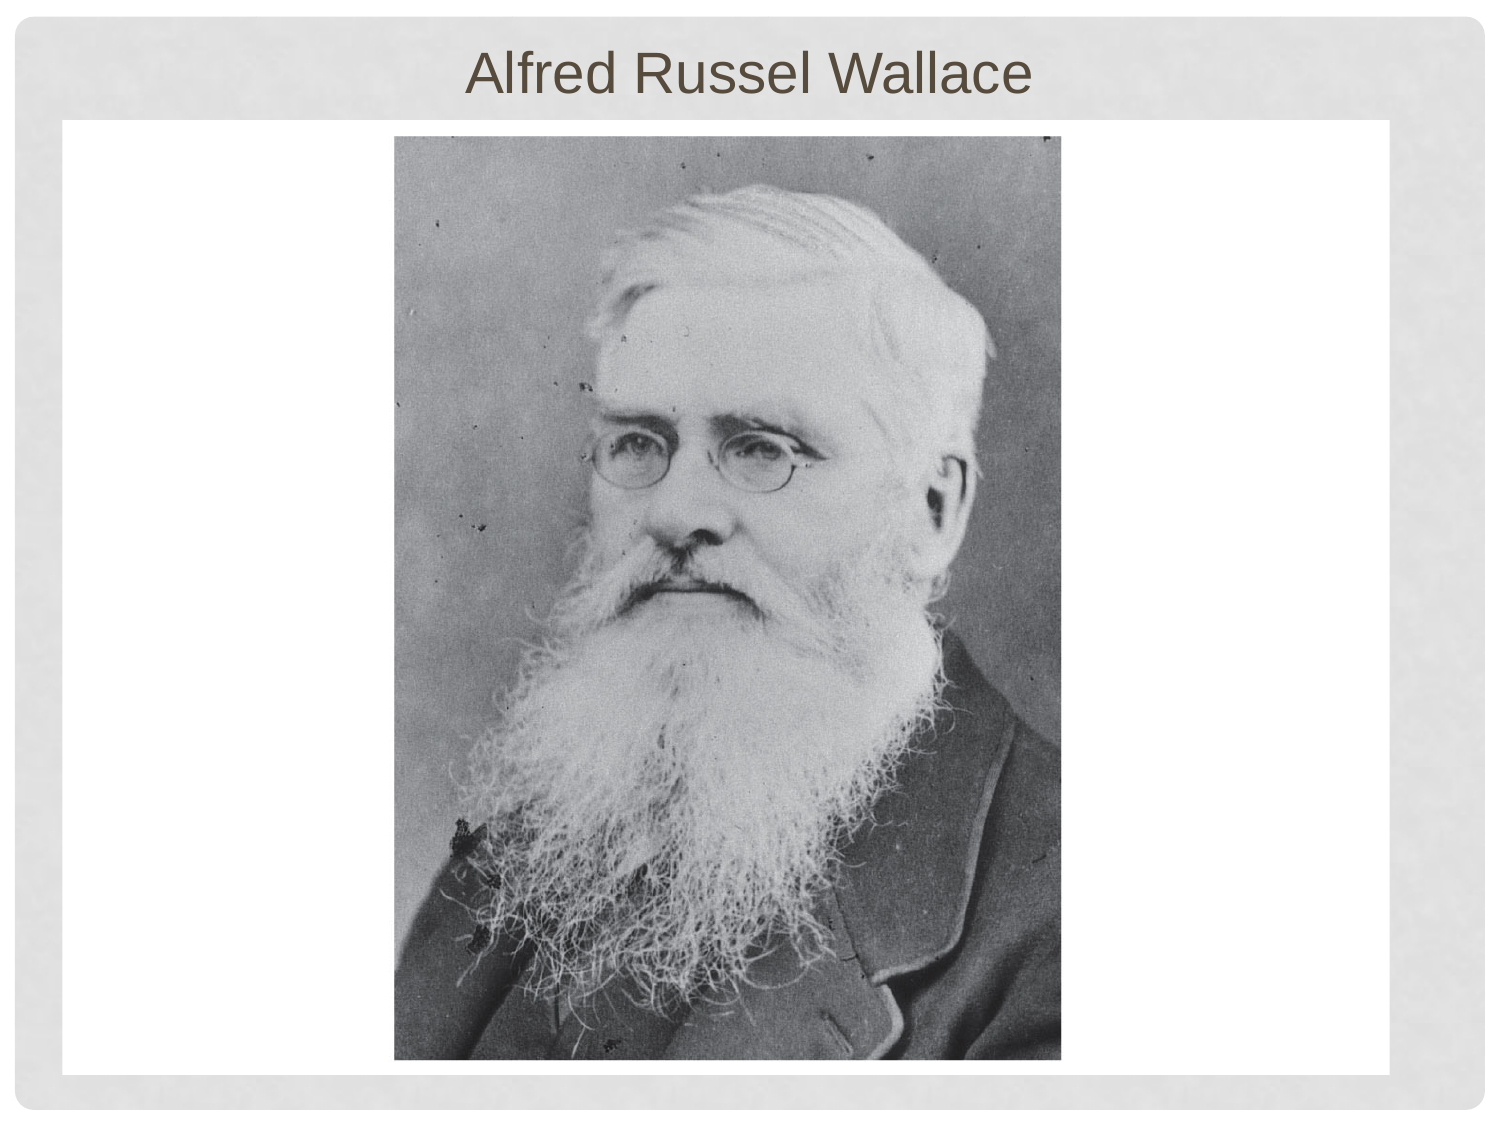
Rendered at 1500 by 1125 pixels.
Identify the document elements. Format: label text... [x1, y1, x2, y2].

text_box Alfred Russel Wallace [0, 27, 1500, 118]
picture [62, 120, 1390, 1076]
